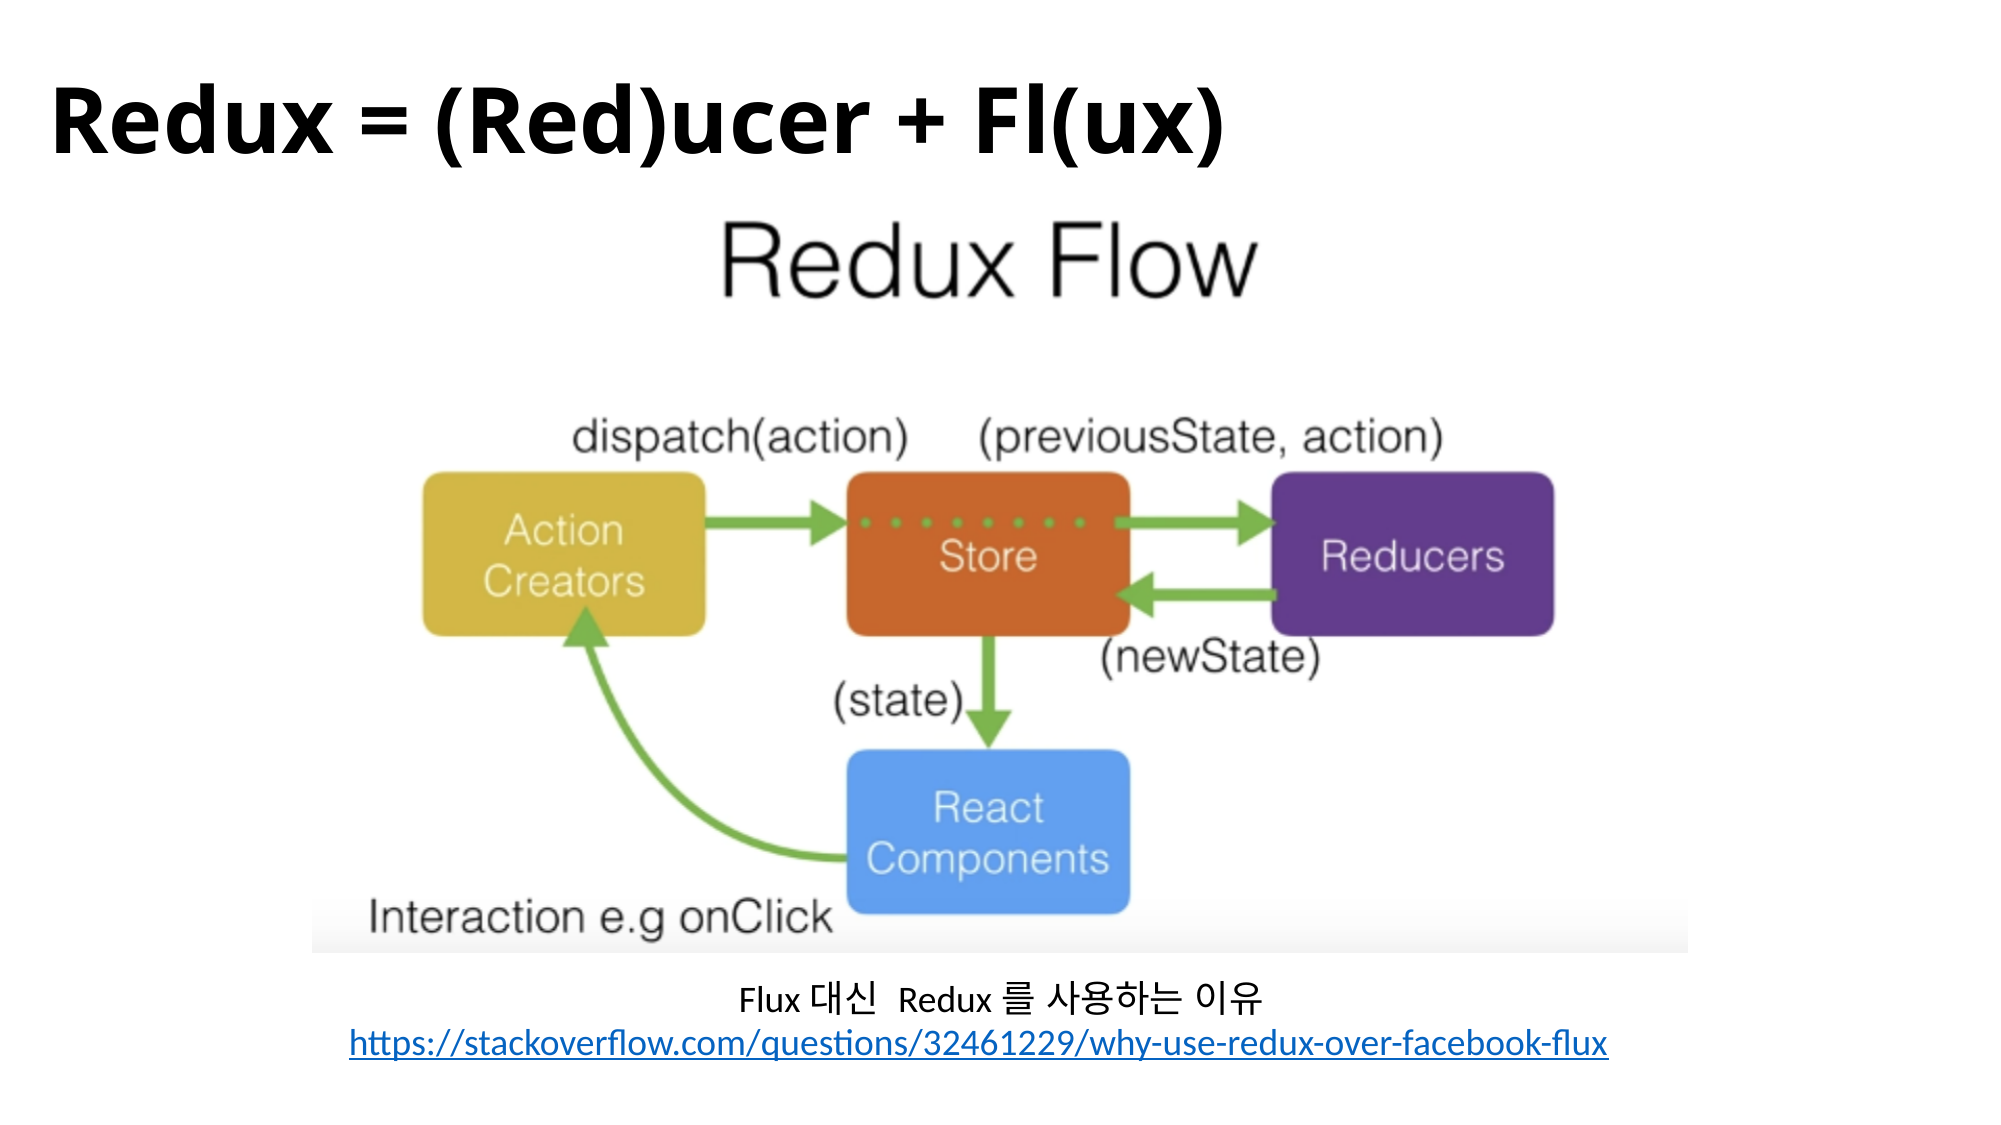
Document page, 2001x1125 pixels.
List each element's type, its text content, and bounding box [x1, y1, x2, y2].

picture [312, 171, 1688, 954]
text_box Redux = (Red)ucer + Fl(ux) [33, 54, 1241, 179]
text_box https://stackoverflow.com/questions/32461229/why-use-redux-over-facebook-flux [333, 1010, 1667, 1070]
text_box Flux대신 Redux를 사용하는 이유 [724, 967, 1279, 1028]
